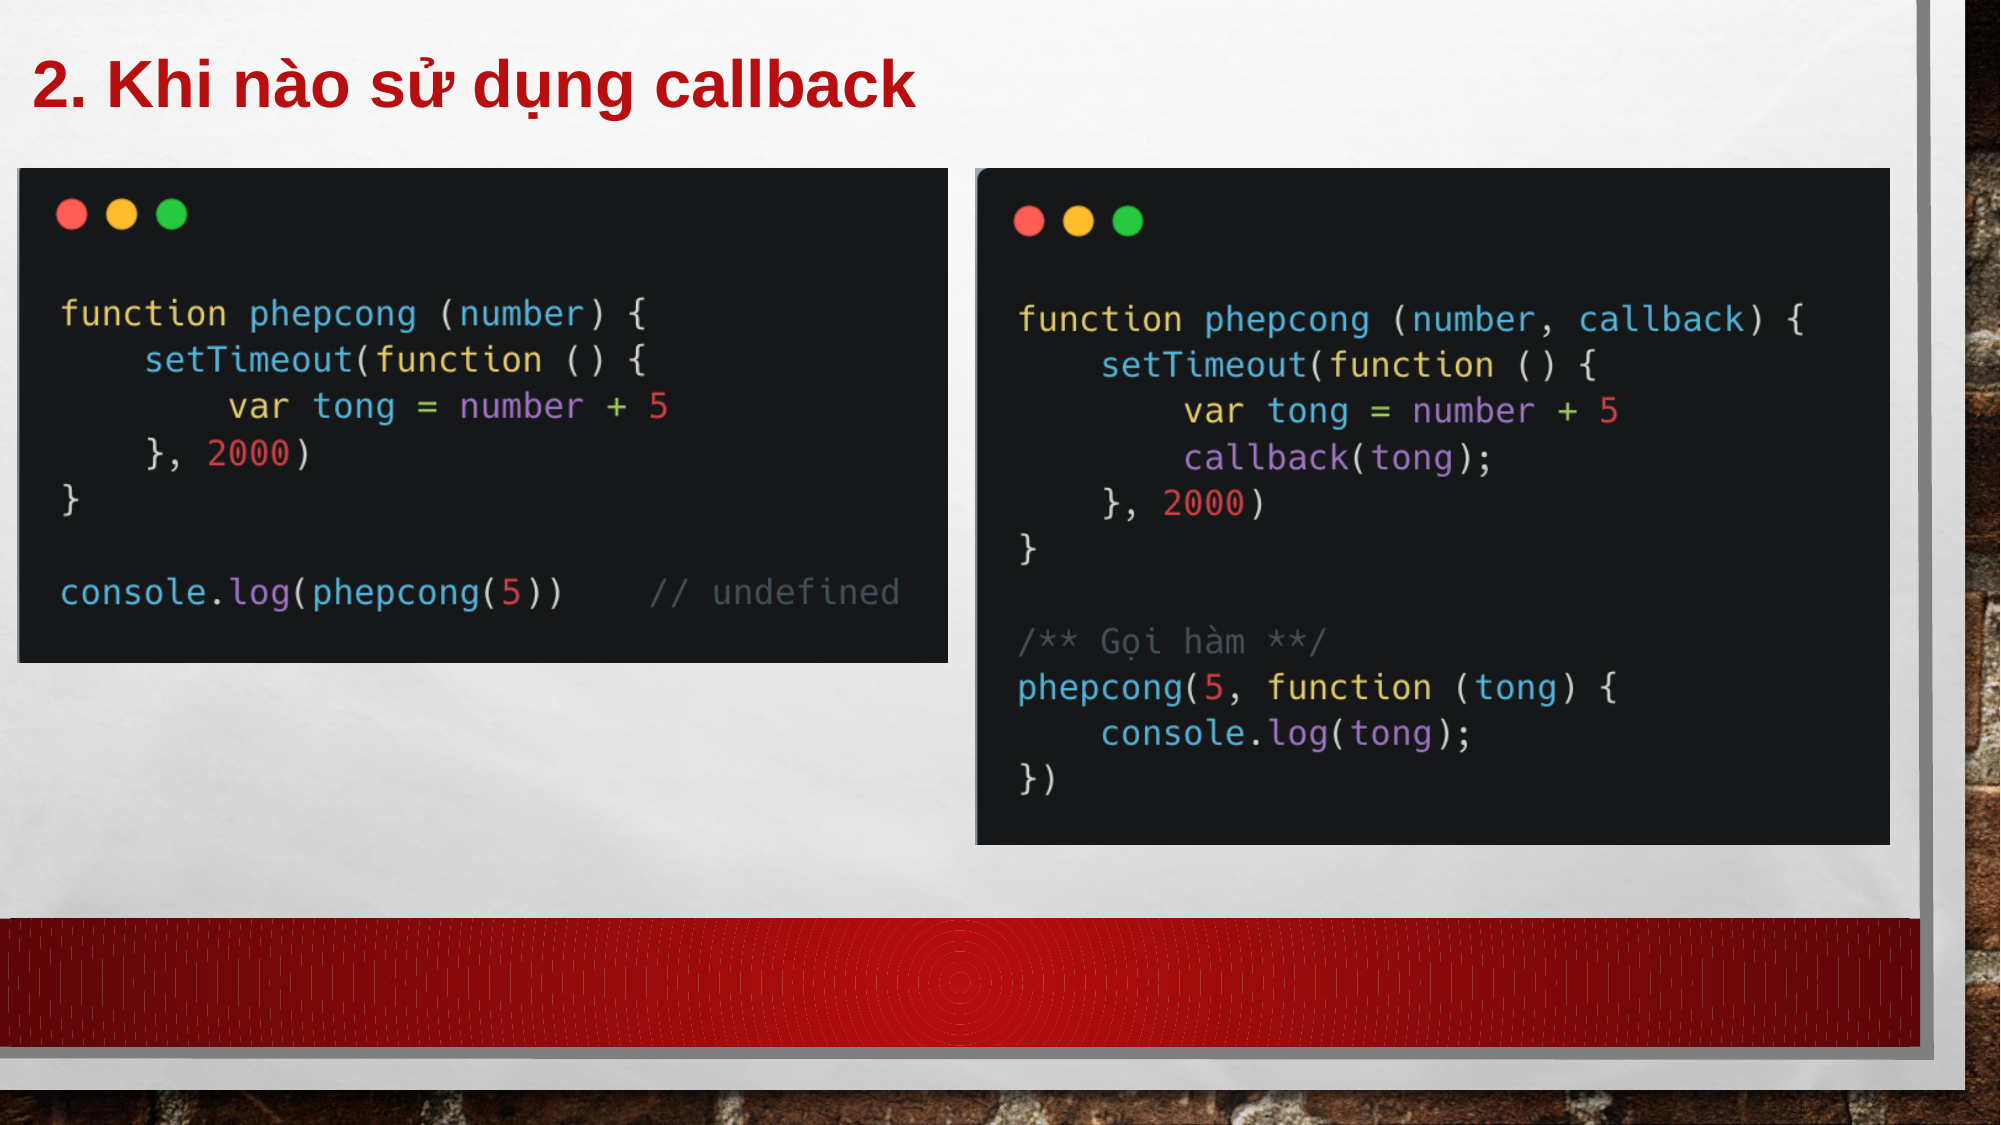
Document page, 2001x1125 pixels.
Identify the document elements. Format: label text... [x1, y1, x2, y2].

picture [0, 0, 1919, 918]
title 2. Khi nào sử dụng callback [17, 29, 1904, 142]
picture [0, 0, 2001, 1125]
